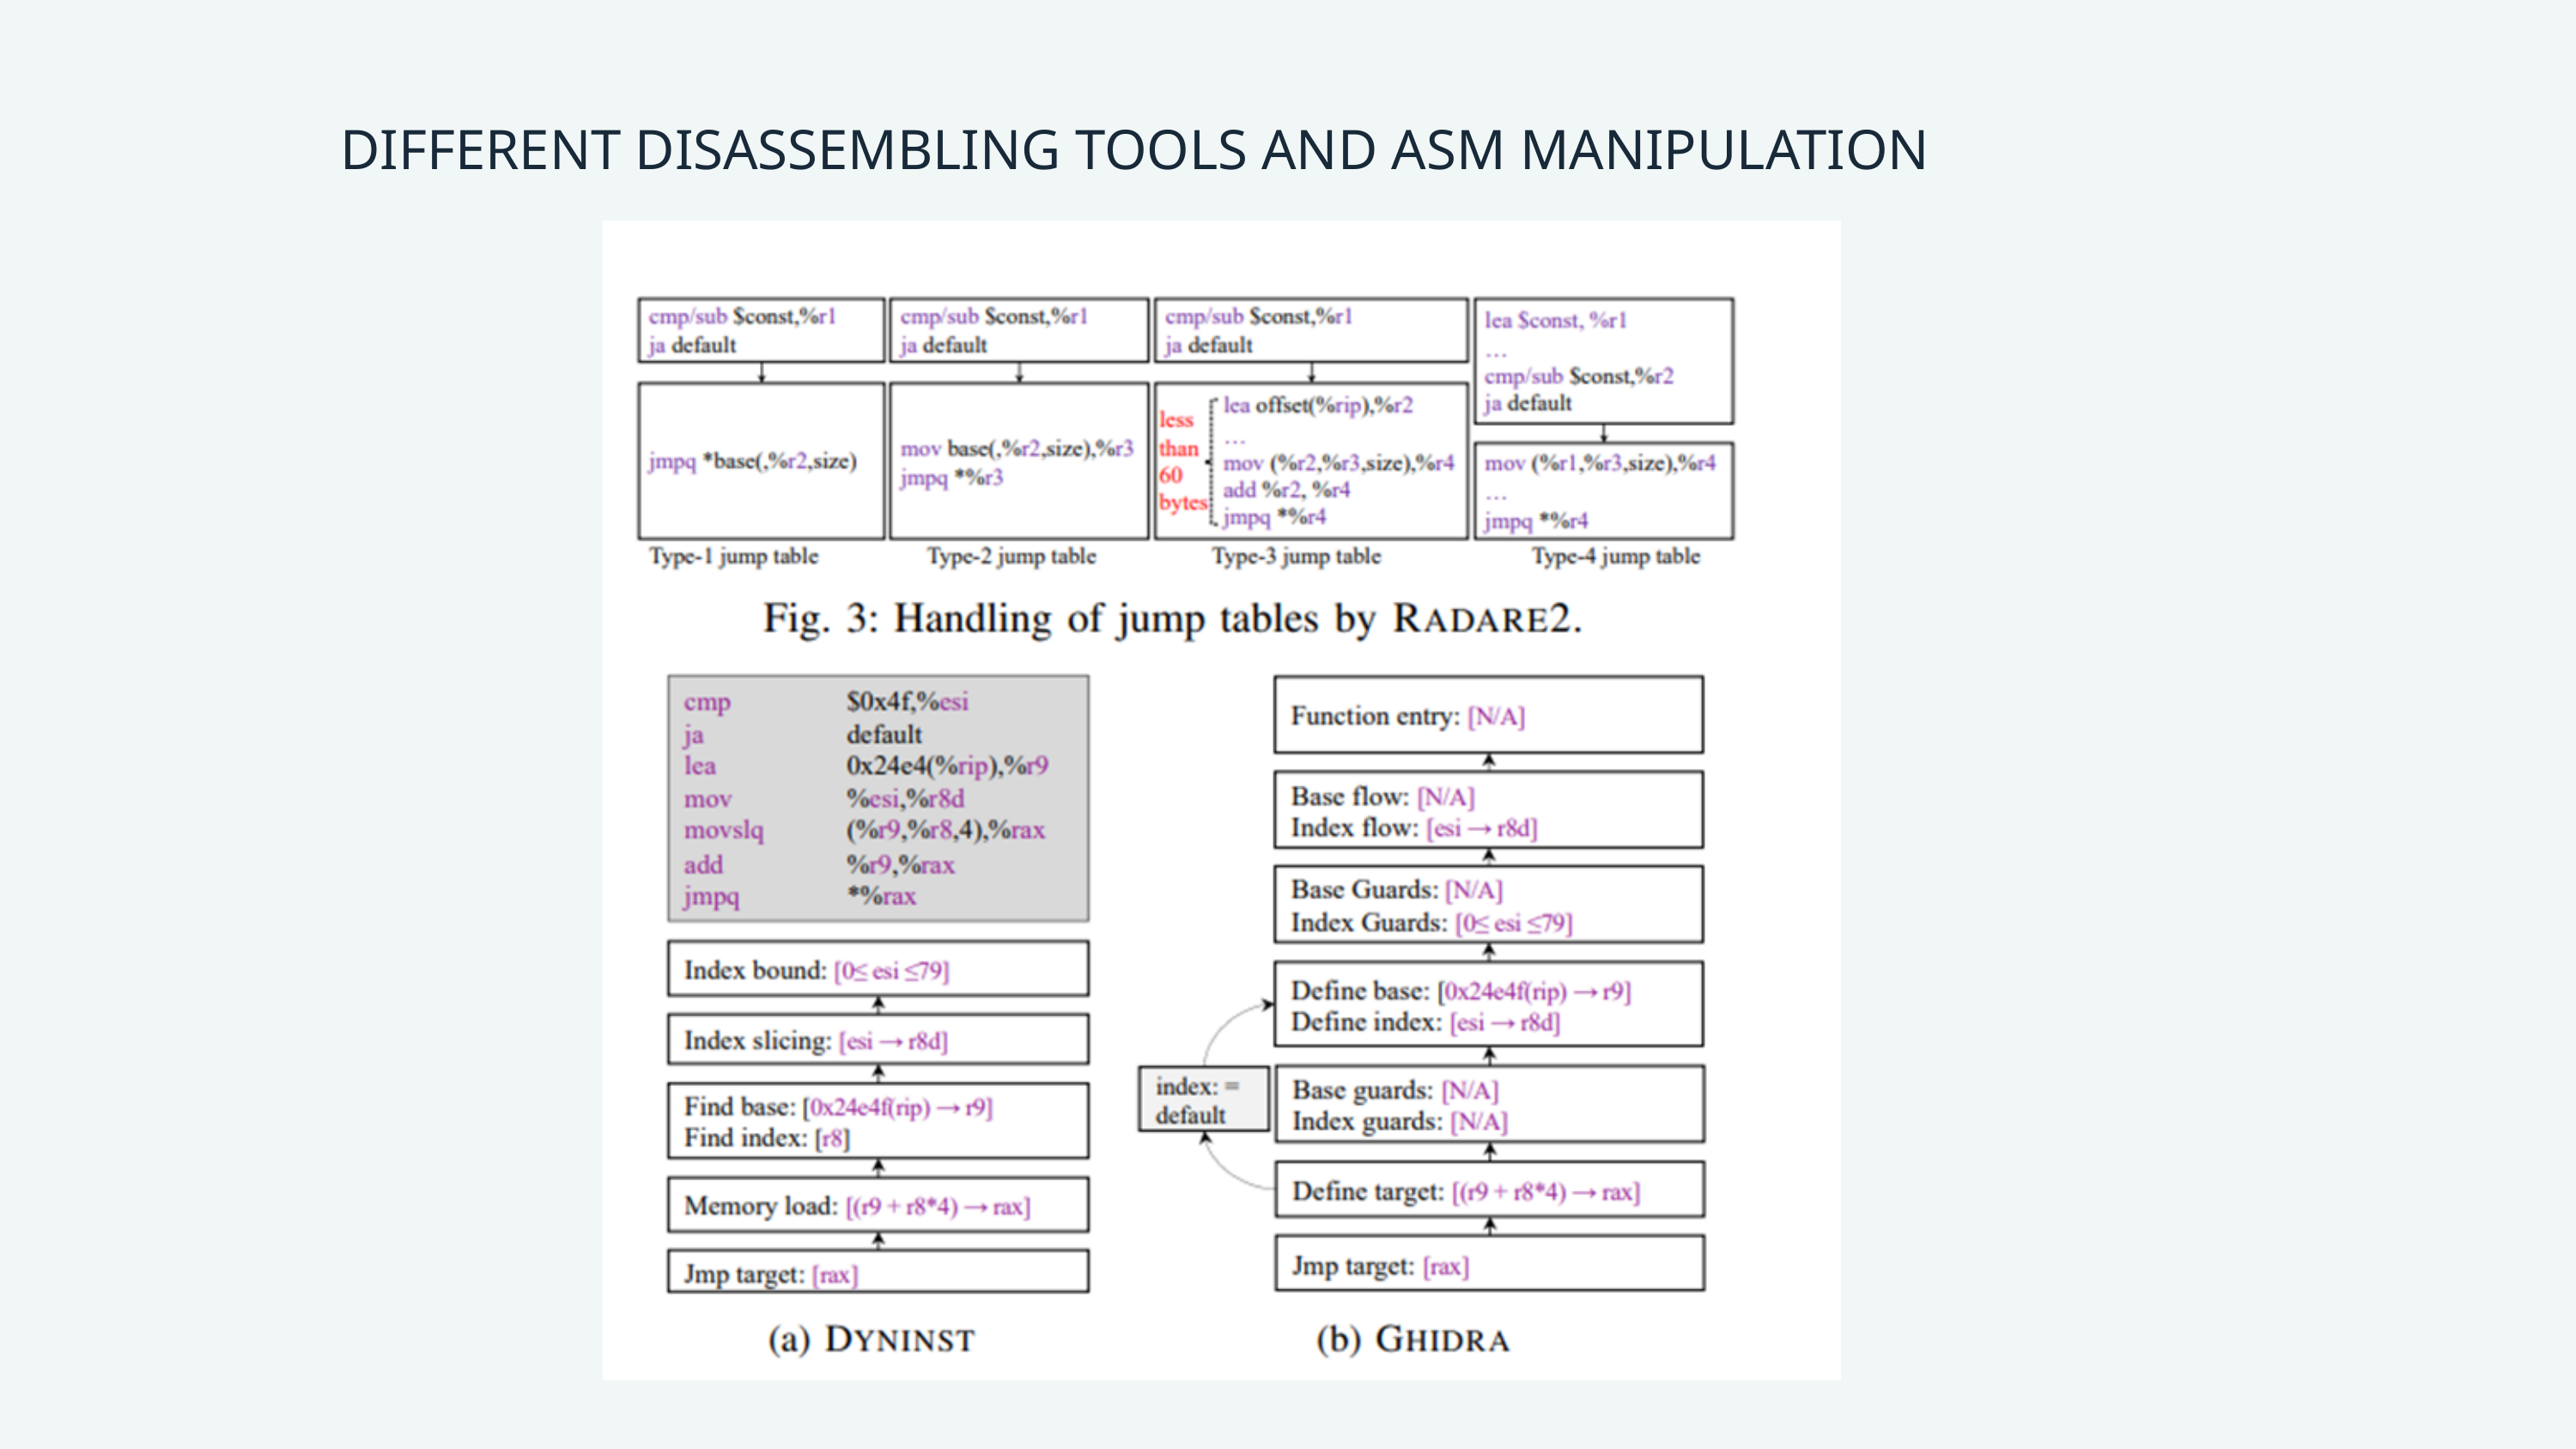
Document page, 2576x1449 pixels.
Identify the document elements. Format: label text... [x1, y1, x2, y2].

text_box [602, 221, 1841, 1380]
text_box DIFFERENT DISASSEMBLING TOOLS AND ASM MANIPULATION [340, 104, 2576, 181]
